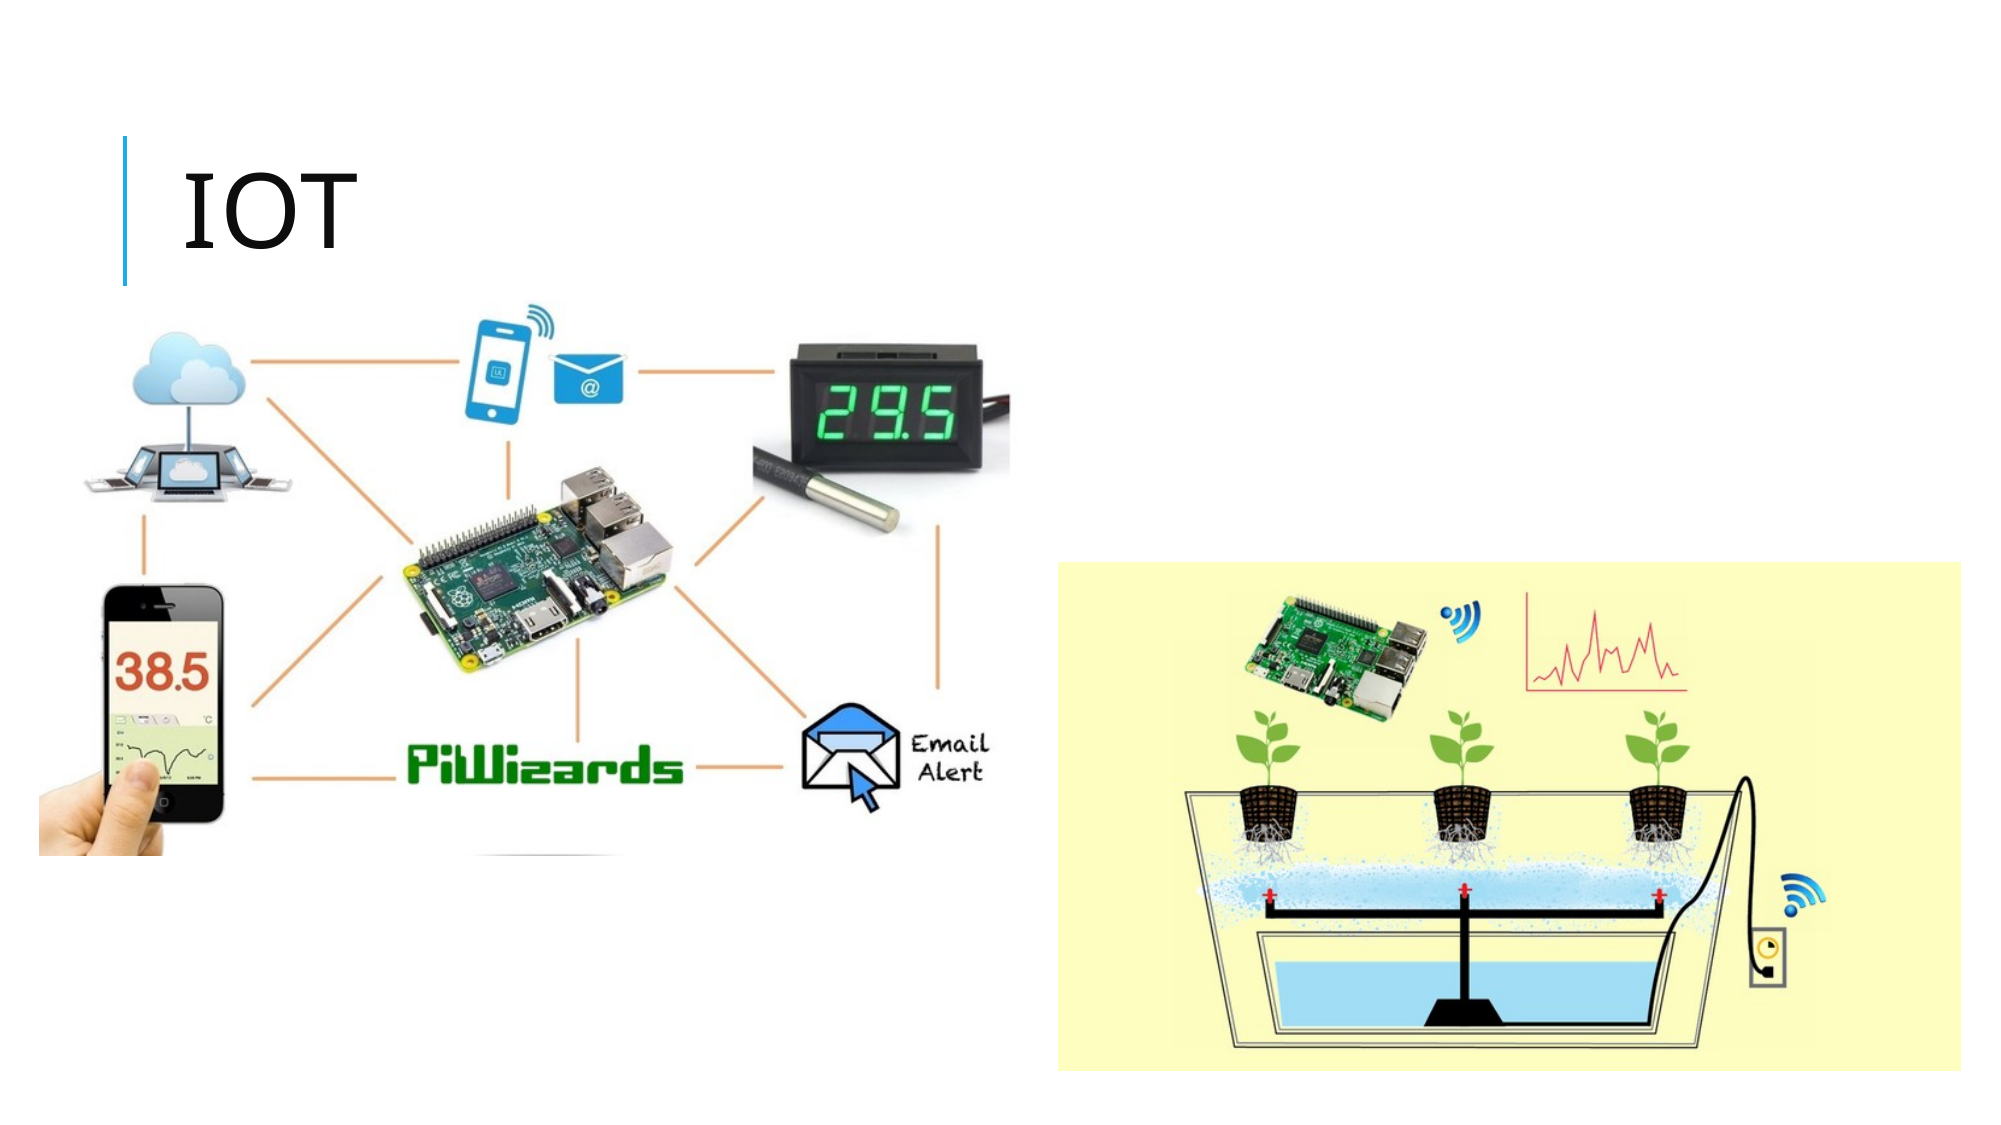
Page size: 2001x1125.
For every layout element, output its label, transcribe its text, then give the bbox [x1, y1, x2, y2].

picture [1057, 562, 1962, 1071]
title IoT [168, 96, 1763, 342]
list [38, 300, 1026, 856]
